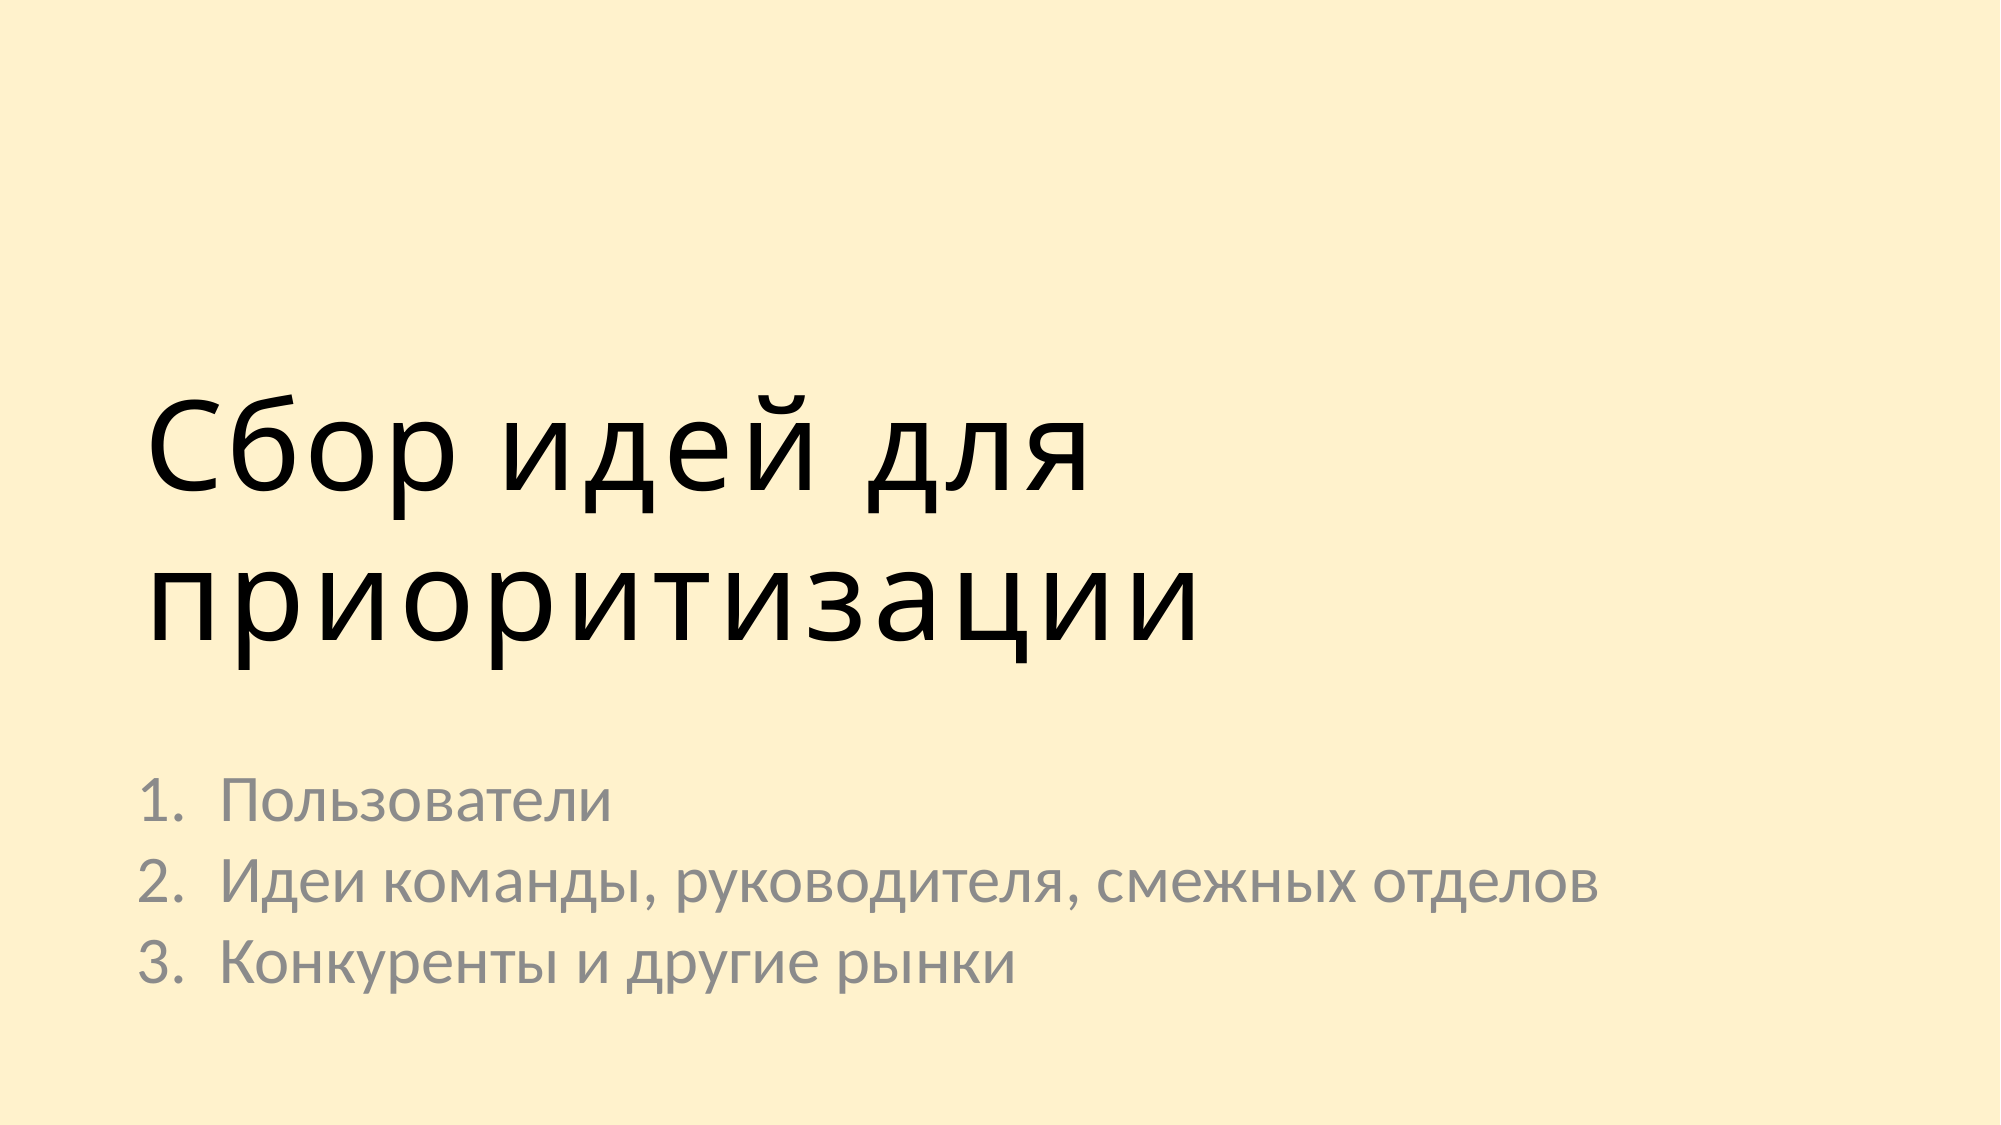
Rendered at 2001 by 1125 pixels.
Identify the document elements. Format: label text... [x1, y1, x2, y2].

title Сбор идей для приоритизации [136, 363, 1862, 666]
list Пользователи Идеи команды, руководителя, смежных отделов Конкуренты и другие рынки [136, 752, 1862, 1125]
